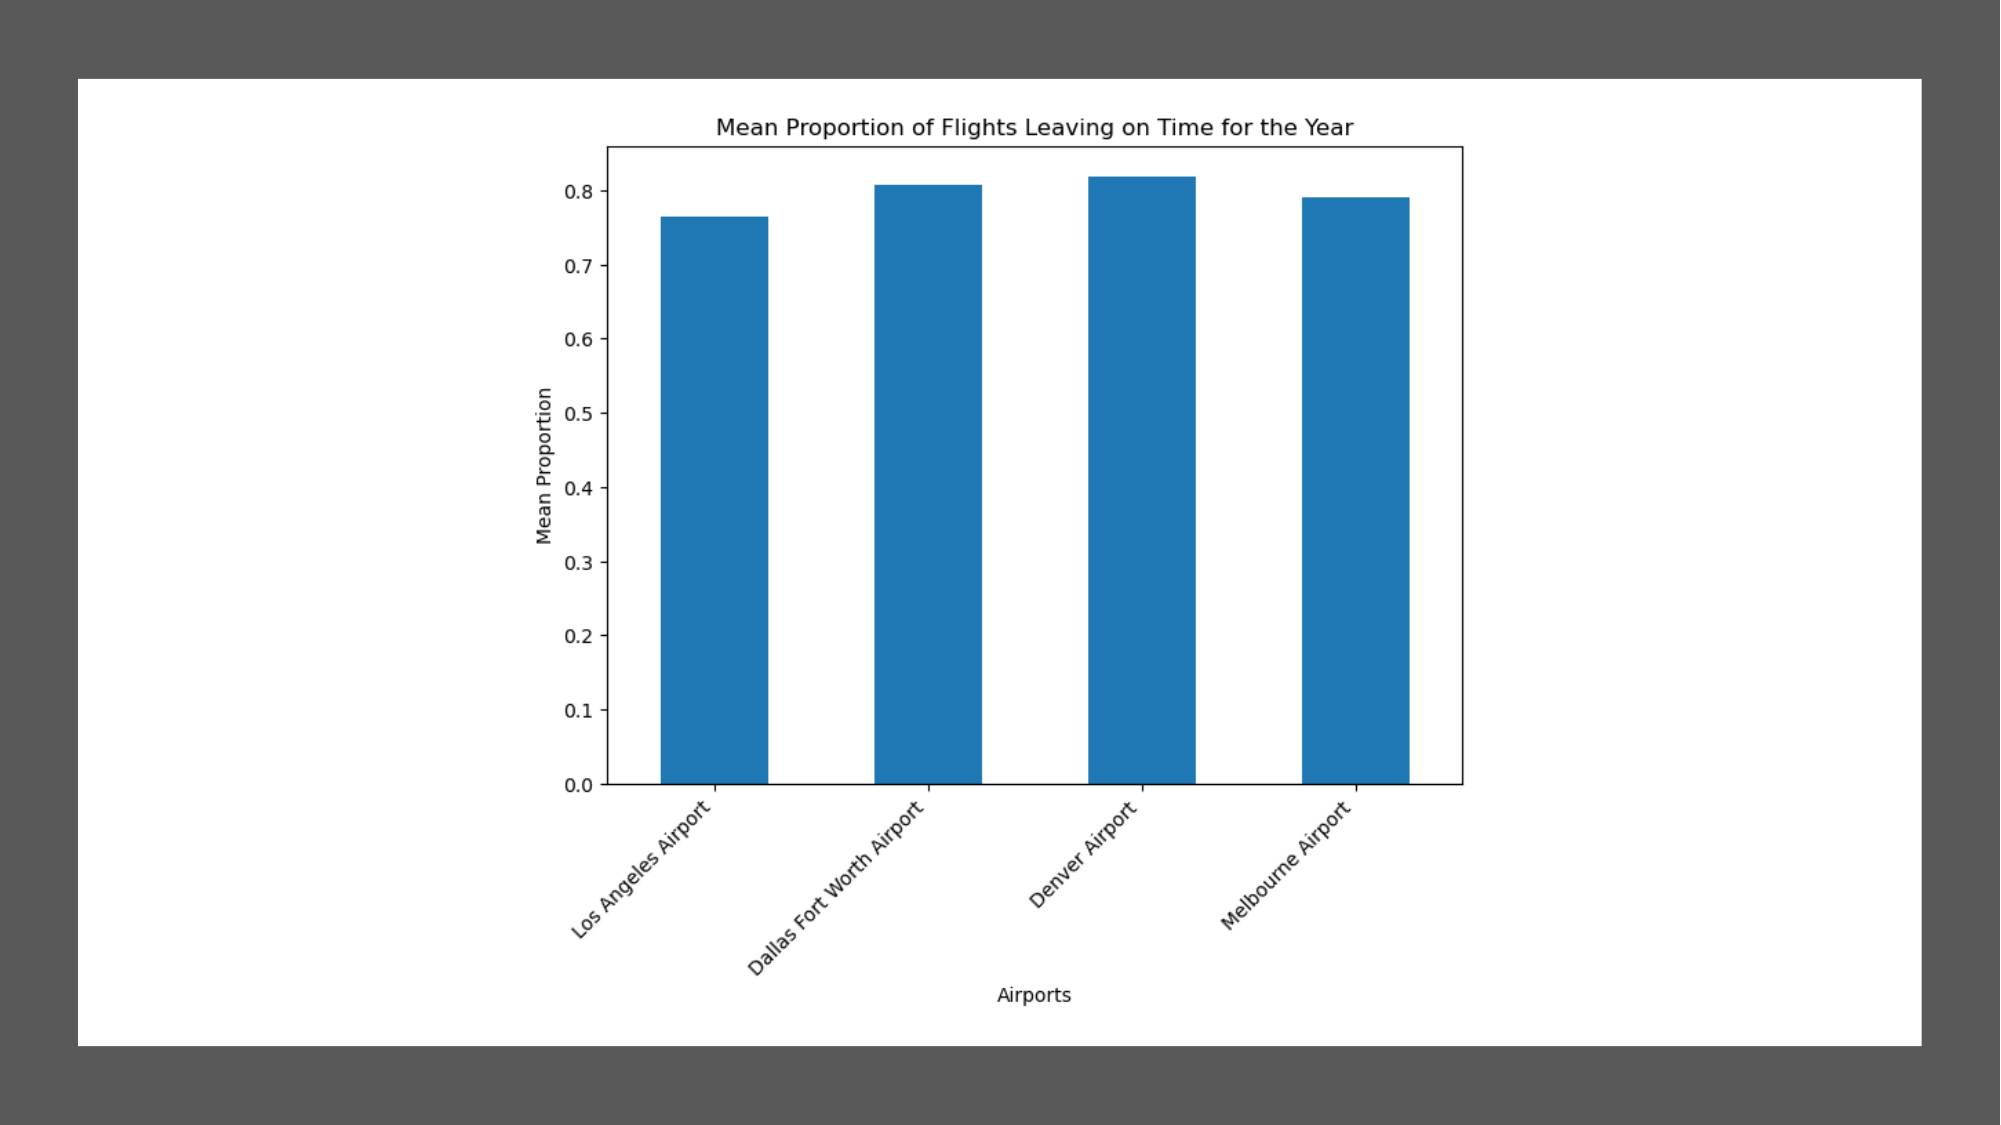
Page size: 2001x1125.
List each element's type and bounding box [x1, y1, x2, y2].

text_box [0, 0, 2000, 1125]
text_box [77, 77, 1923, 1048]
list [523, 104, 1477, 1020]
